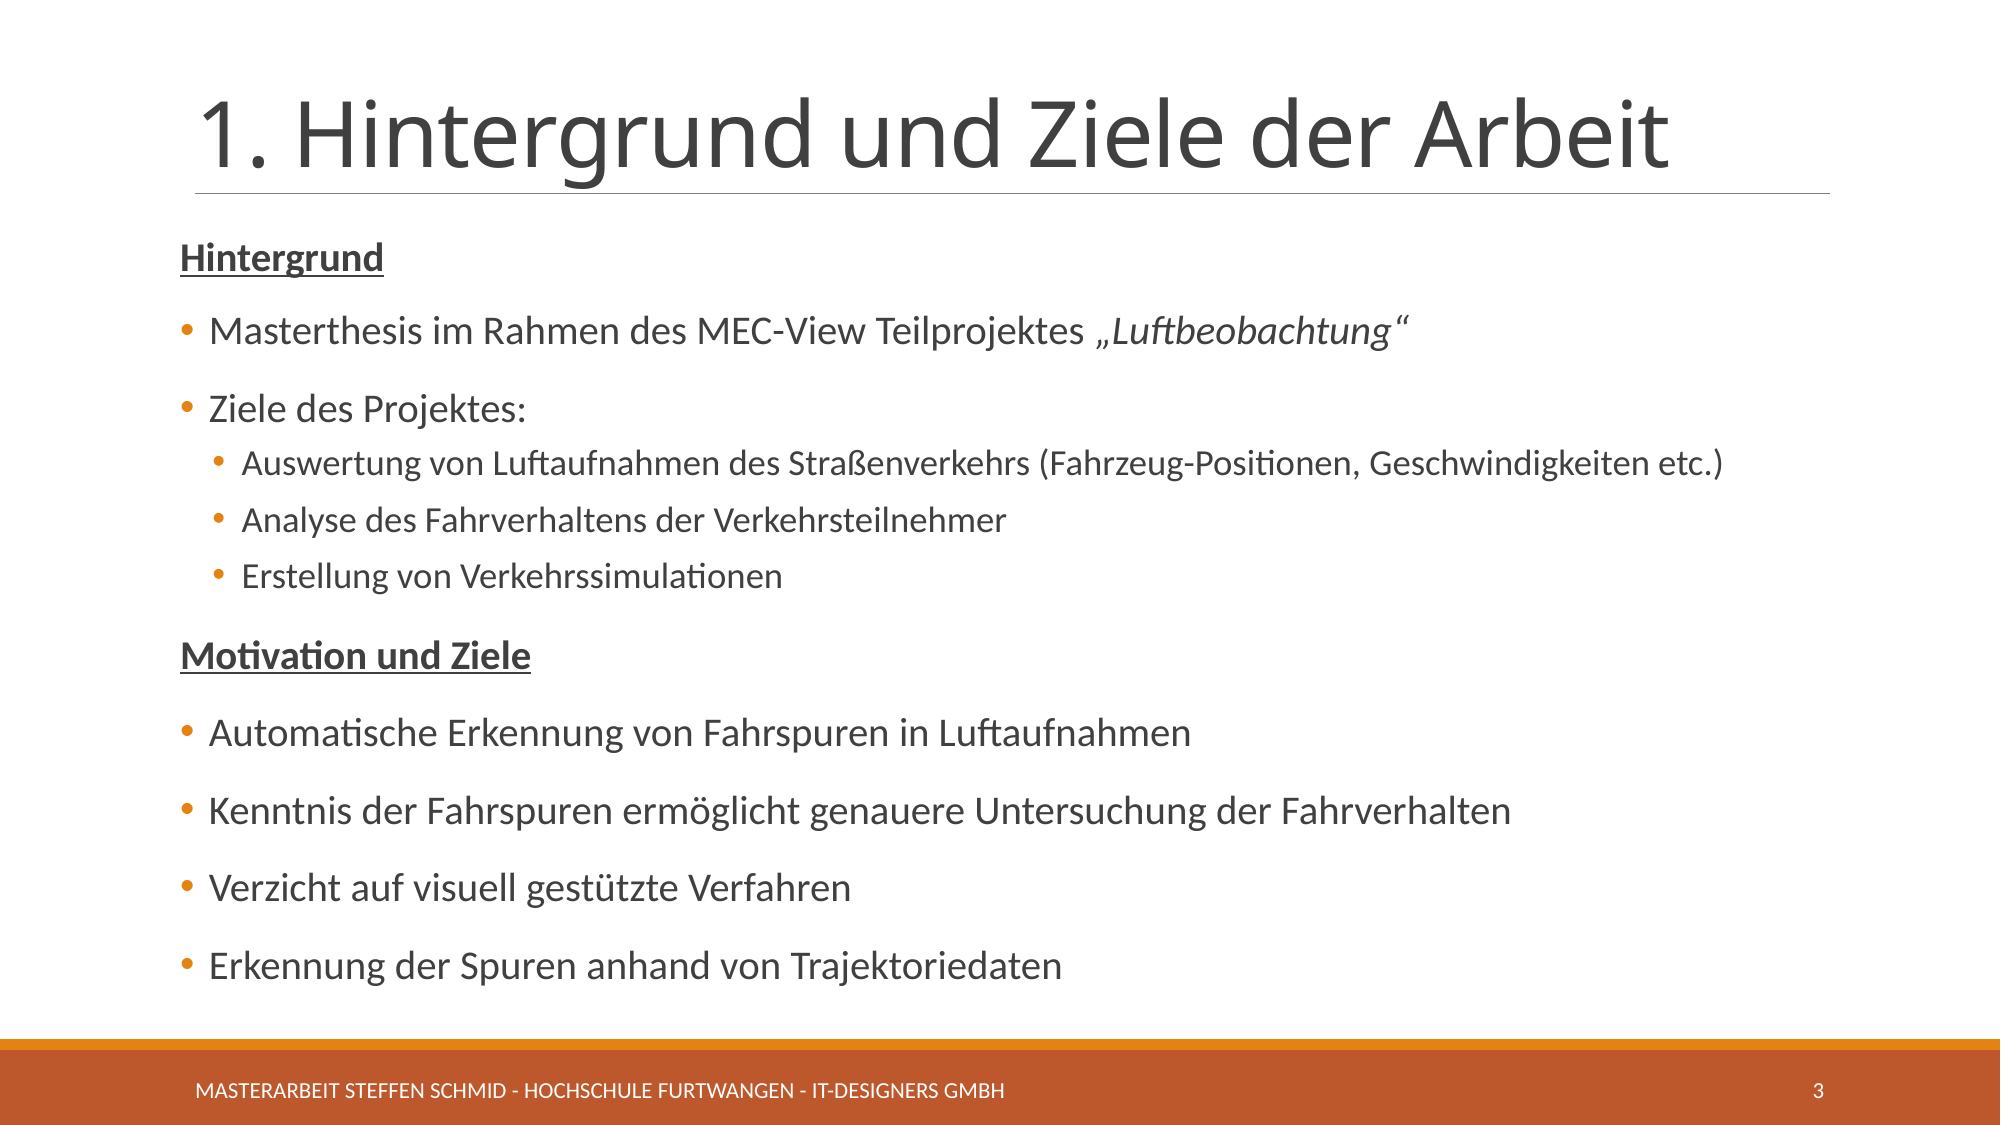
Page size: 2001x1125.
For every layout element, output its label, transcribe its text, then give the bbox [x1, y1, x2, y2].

list Hintergrund Masterthesis im Rahmen des MEC-View Teilprojektes „Luftbeobachtung“ Ziele des Projektes: Auswertung von Luftaufnahmen des Straßenverkehrs (Fahrzeug-Positionen, Geschwindigkeiten etc.) Analyse des Fahrverhaltens der Verkehrsteilnehmer Erstellung von Verkehrssimulationen Motivation und Ziele Automatische Erkennung von Fahrspuren in Luftaufnahmen Kenntnis der Fahrspuren ermöglicht genauere Untersuchung der Fahrverhalten Verzicht auf visuell gestützte Verfahren Erkennung der Spuren anhand von Trajektoriedaten [180, 229, 1830, 998]
slide_number 3 [1624, 1059, 1840, 1120]
footer Masterarbeit Steffen Schmid - Hochschule Furtwangen - IT-Designers GmbH [180, 1059, 1396, 1120]
title 1. Hintergrund und Ziele der Arbeit [180, 47, 1830, 194]
